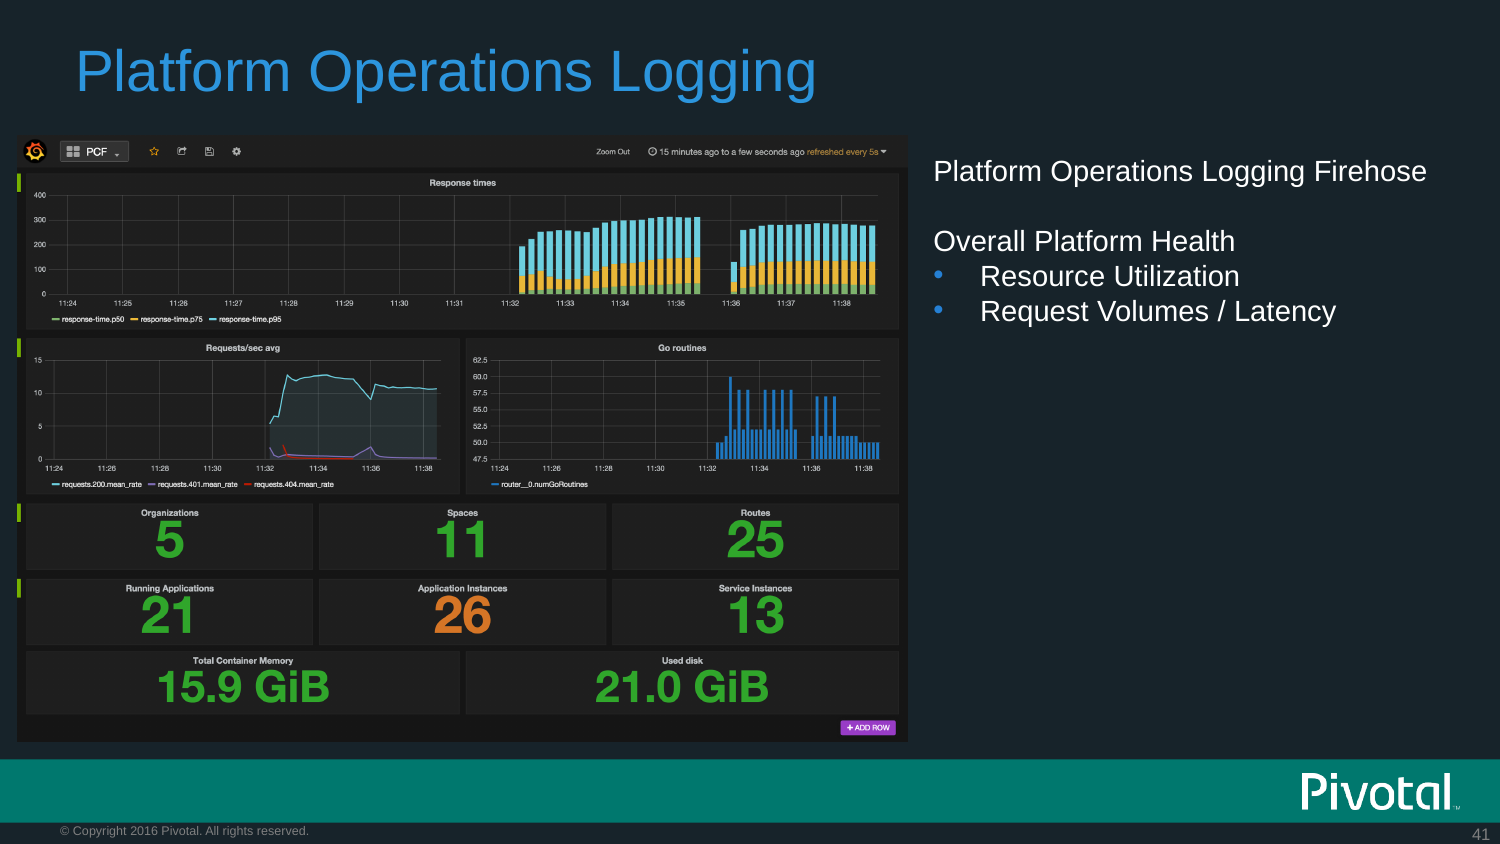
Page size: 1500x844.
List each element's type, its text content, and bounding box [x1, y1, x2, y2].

picture [17, 135, 908, 743]
text_box Platform Operations Logging Firehose Overall Platform Health Resource Utilization Request Volumes / Latency [918, 144, 1473, 337]
picture [1302, 773, 1460, 810]
title Platform Operations Logging [60, 25, 1440, 102]
